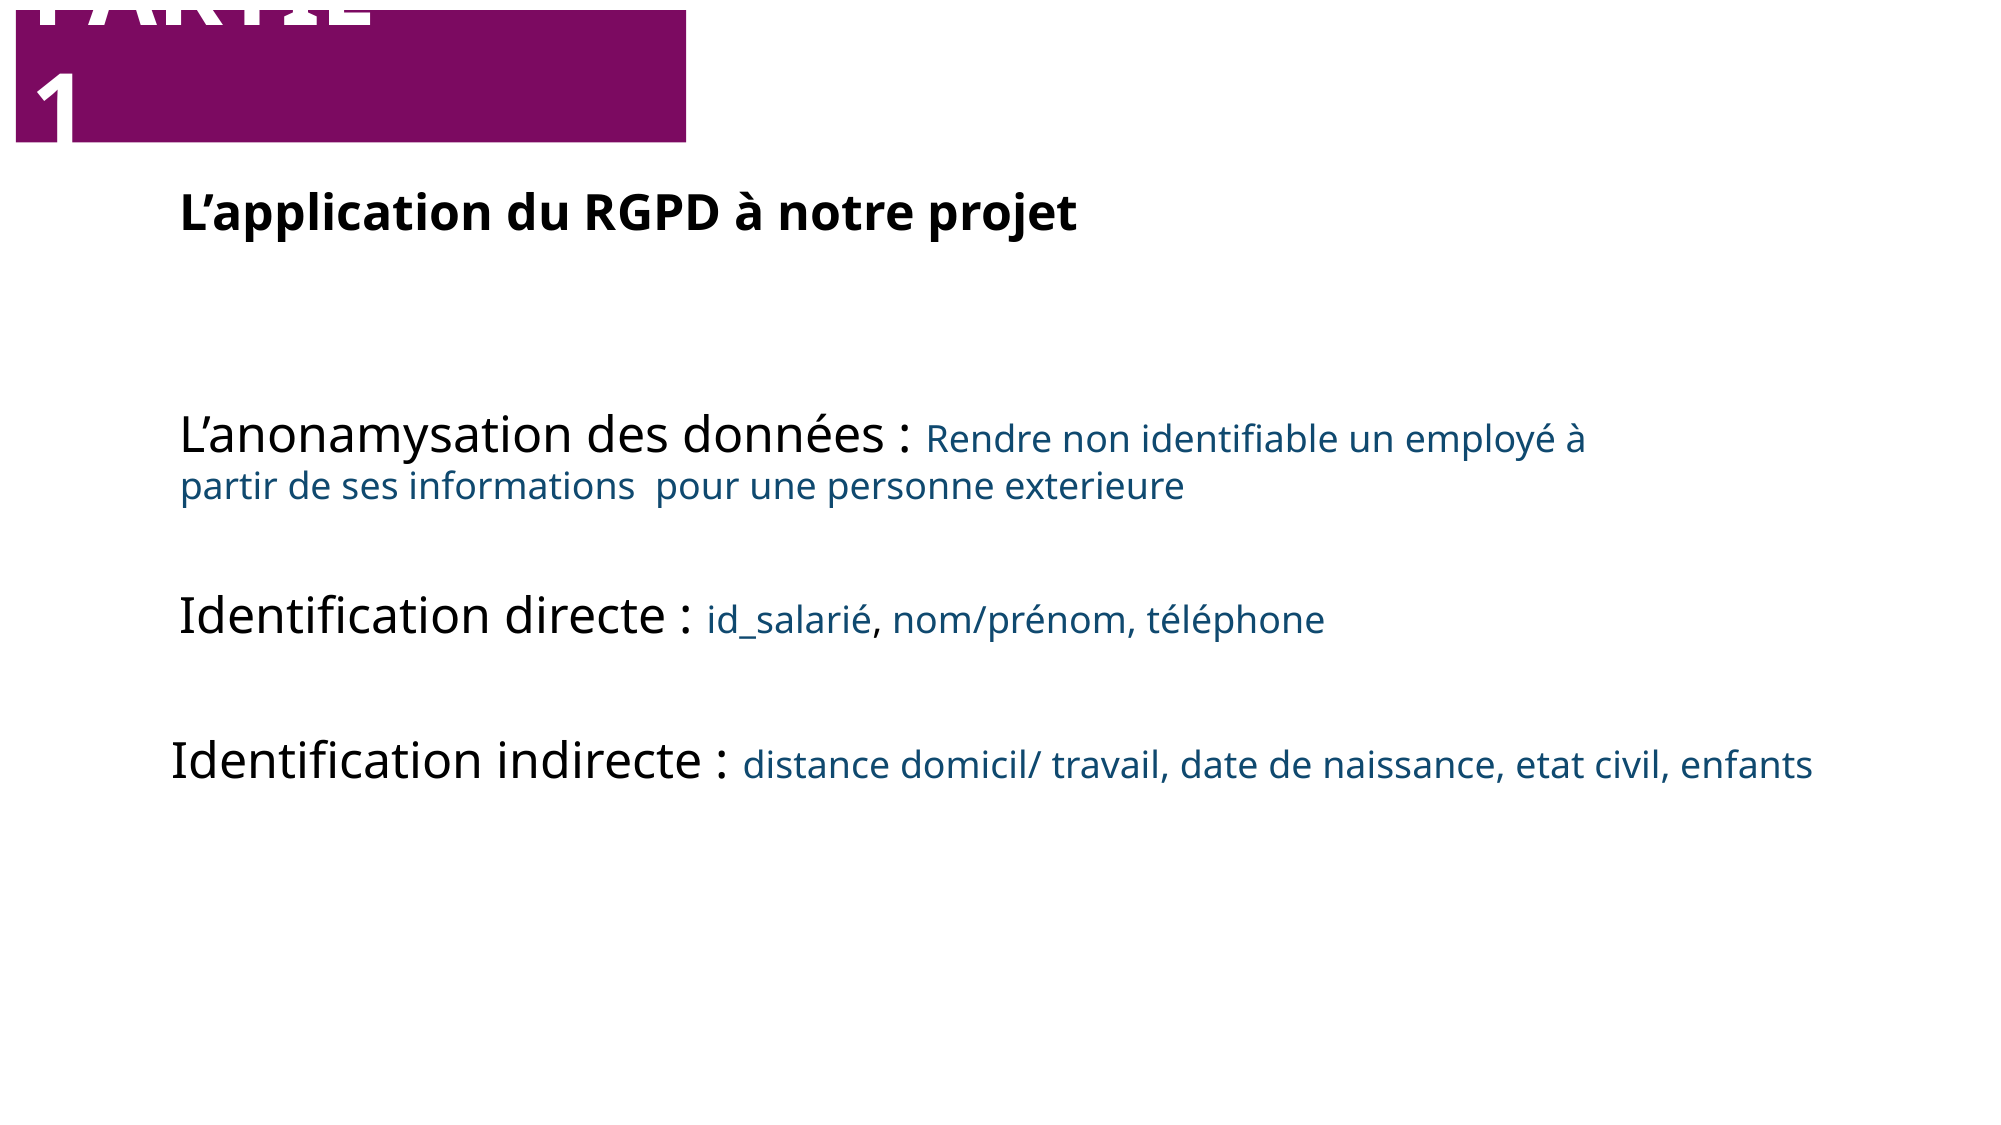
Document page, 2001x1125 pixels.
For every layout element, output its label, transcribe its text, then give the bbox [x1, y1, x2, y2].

text_box Identification indirecte : distance domicil/ travail, date de naissance, etat civil, enfants [156, 720, 1844, 800]
subtitle L’application du RGPD à notre projet [164, 173, 1852, 273]
text_box Identification directe : id_salarié, nom/prénom, téléphone [164, 576, 1852, 655]
text_box Partie 1 [15, 40, 471, 174]
text_box L’anonamysation des données : Rendre non identifiable un employé à partir de ses informations pour une personne exterieure [164, 394, 1645, 473]
text_box [15, 9, 687, 144]
